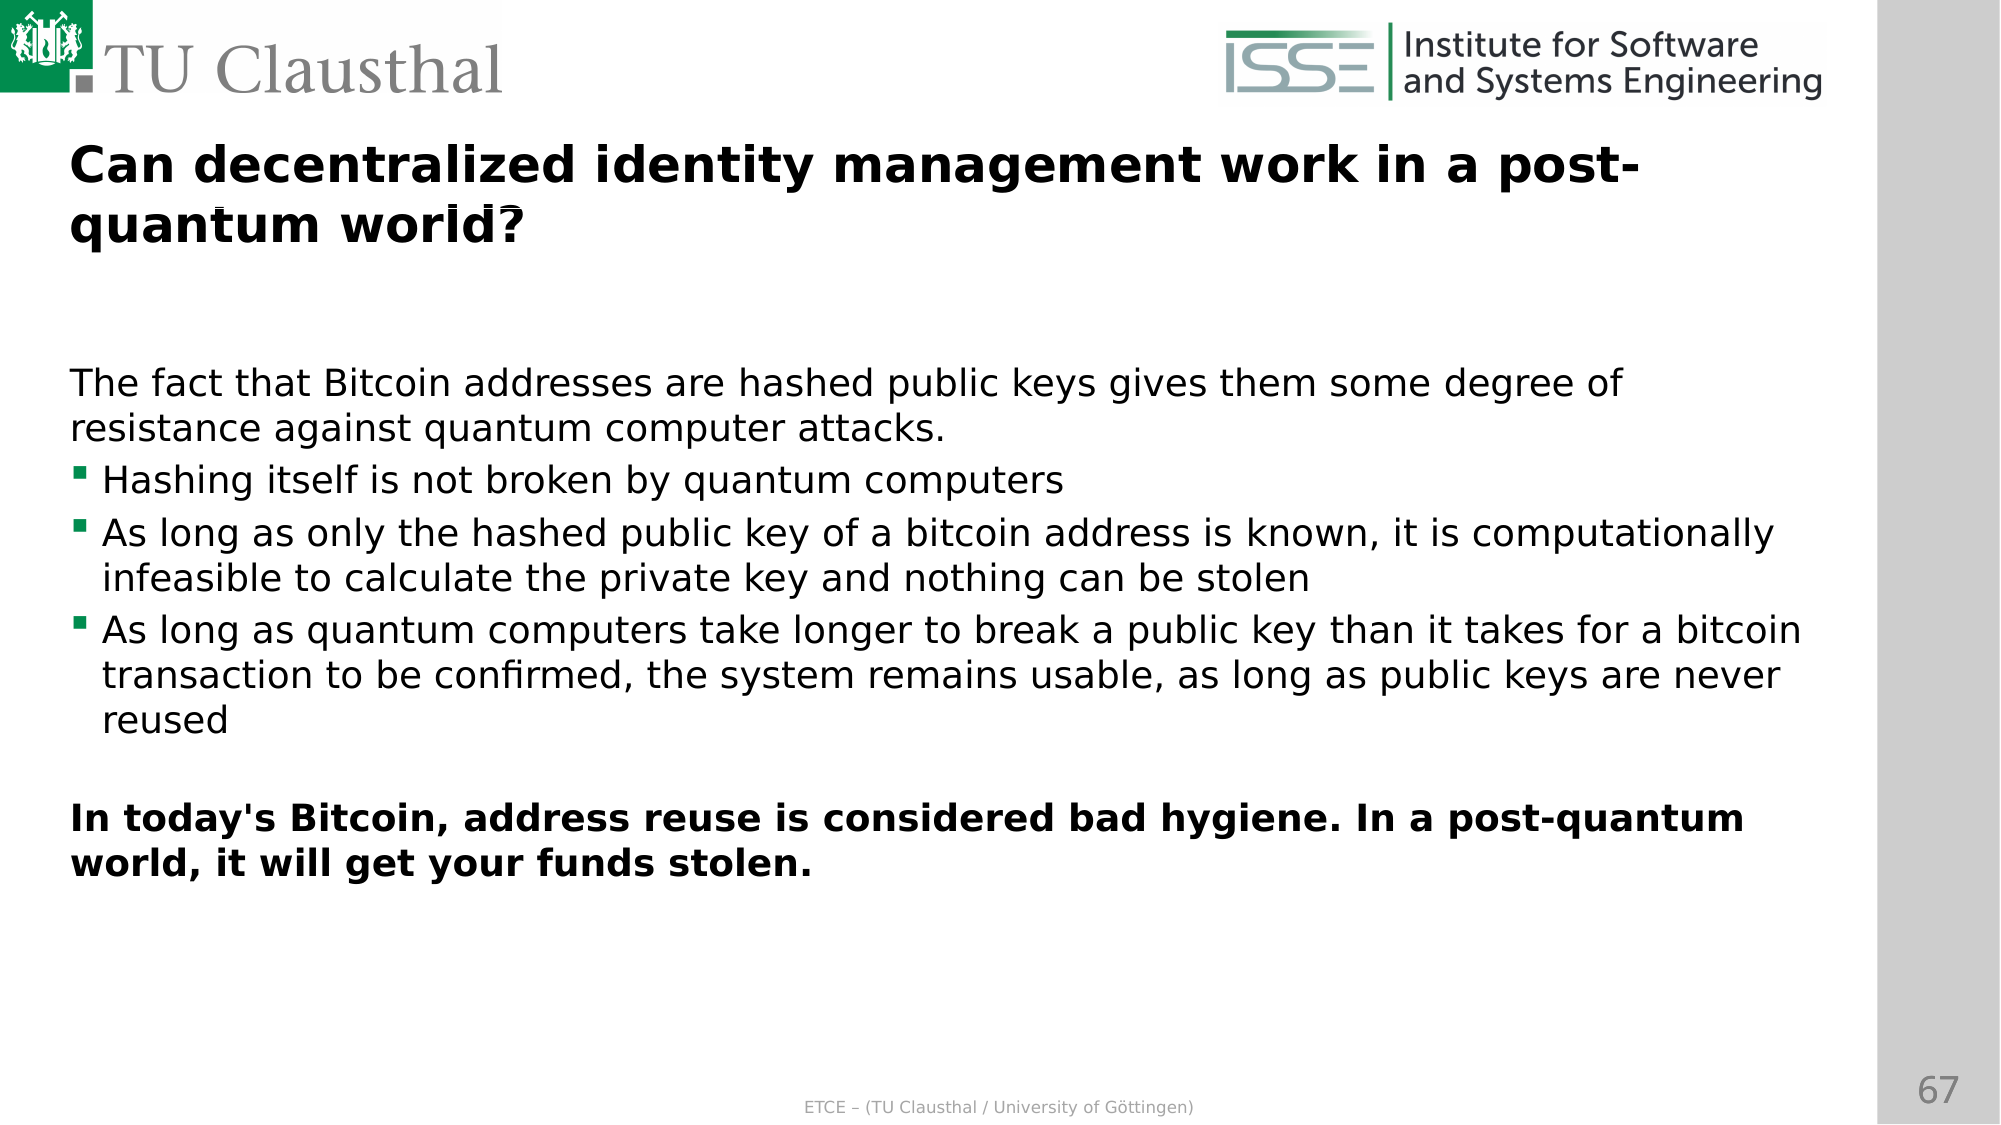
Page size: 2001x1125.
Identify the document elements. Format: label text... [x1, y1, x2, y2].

text_box The fact that Bitcoin addresses are hashed public keys gives them some degree of resistance against quantum computer attacks. Hashing itself is not broken by quantum computers As long as only the hashed public key of a bitcoin address is known, it is computationally infeasible to calculate the private key and nothing can be stolen As long as quantum computers take longer to break a public key than it takes for a bitcoin transaction to be confirmed, the system remains usable, as long as public keys are never reused In today's Bitcoin, address reuse is considered bad hygiene. In a post-quantum world, it will get your funds stolen. [55, 208, 1819, 1035]
text_box Can decentralized identity management work in a post-quantum world? [55, 125, 1819, 208]
picture [0, 0, 502, 93]
picture [1218, 22, 1827, 107]
